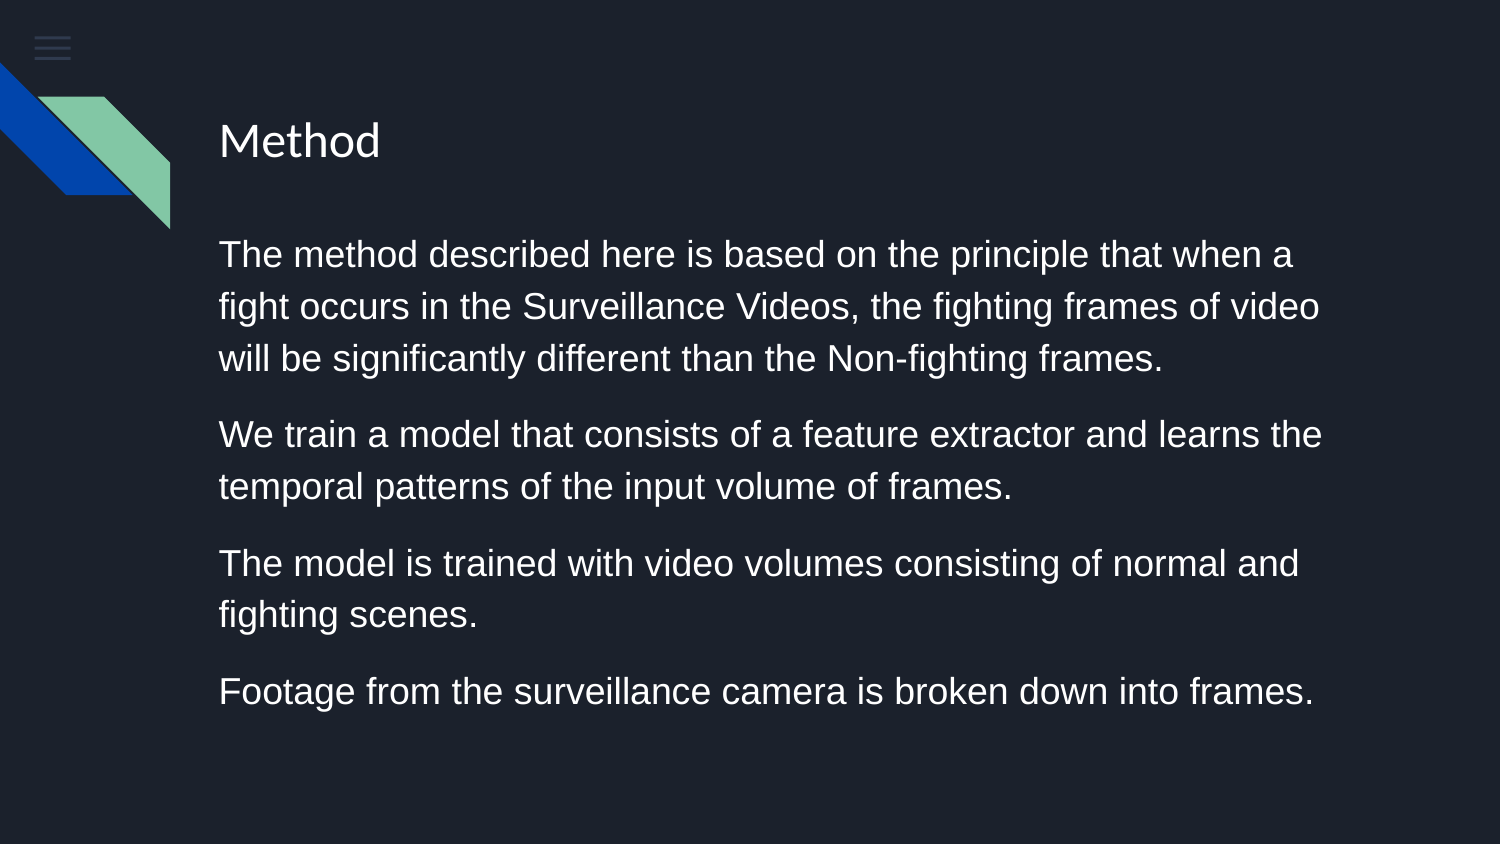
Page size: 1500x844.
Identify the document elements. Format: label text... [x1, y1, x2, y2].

list The method described here is based on the principle that when a fight occurs in the Surveillance Videos, the fighting frames of video will be significantly different than the Non-fighting frames. We train a model that consists of a feature extractor and learns the temporal patterns of the input volume of frames. The model is trained with video volumes consisting of normal and fighting scenes. Footage from the surveillance camera is broken down into frames. [203, 208, 1359, 815]
title Method [203, 83, 1359, 191]
